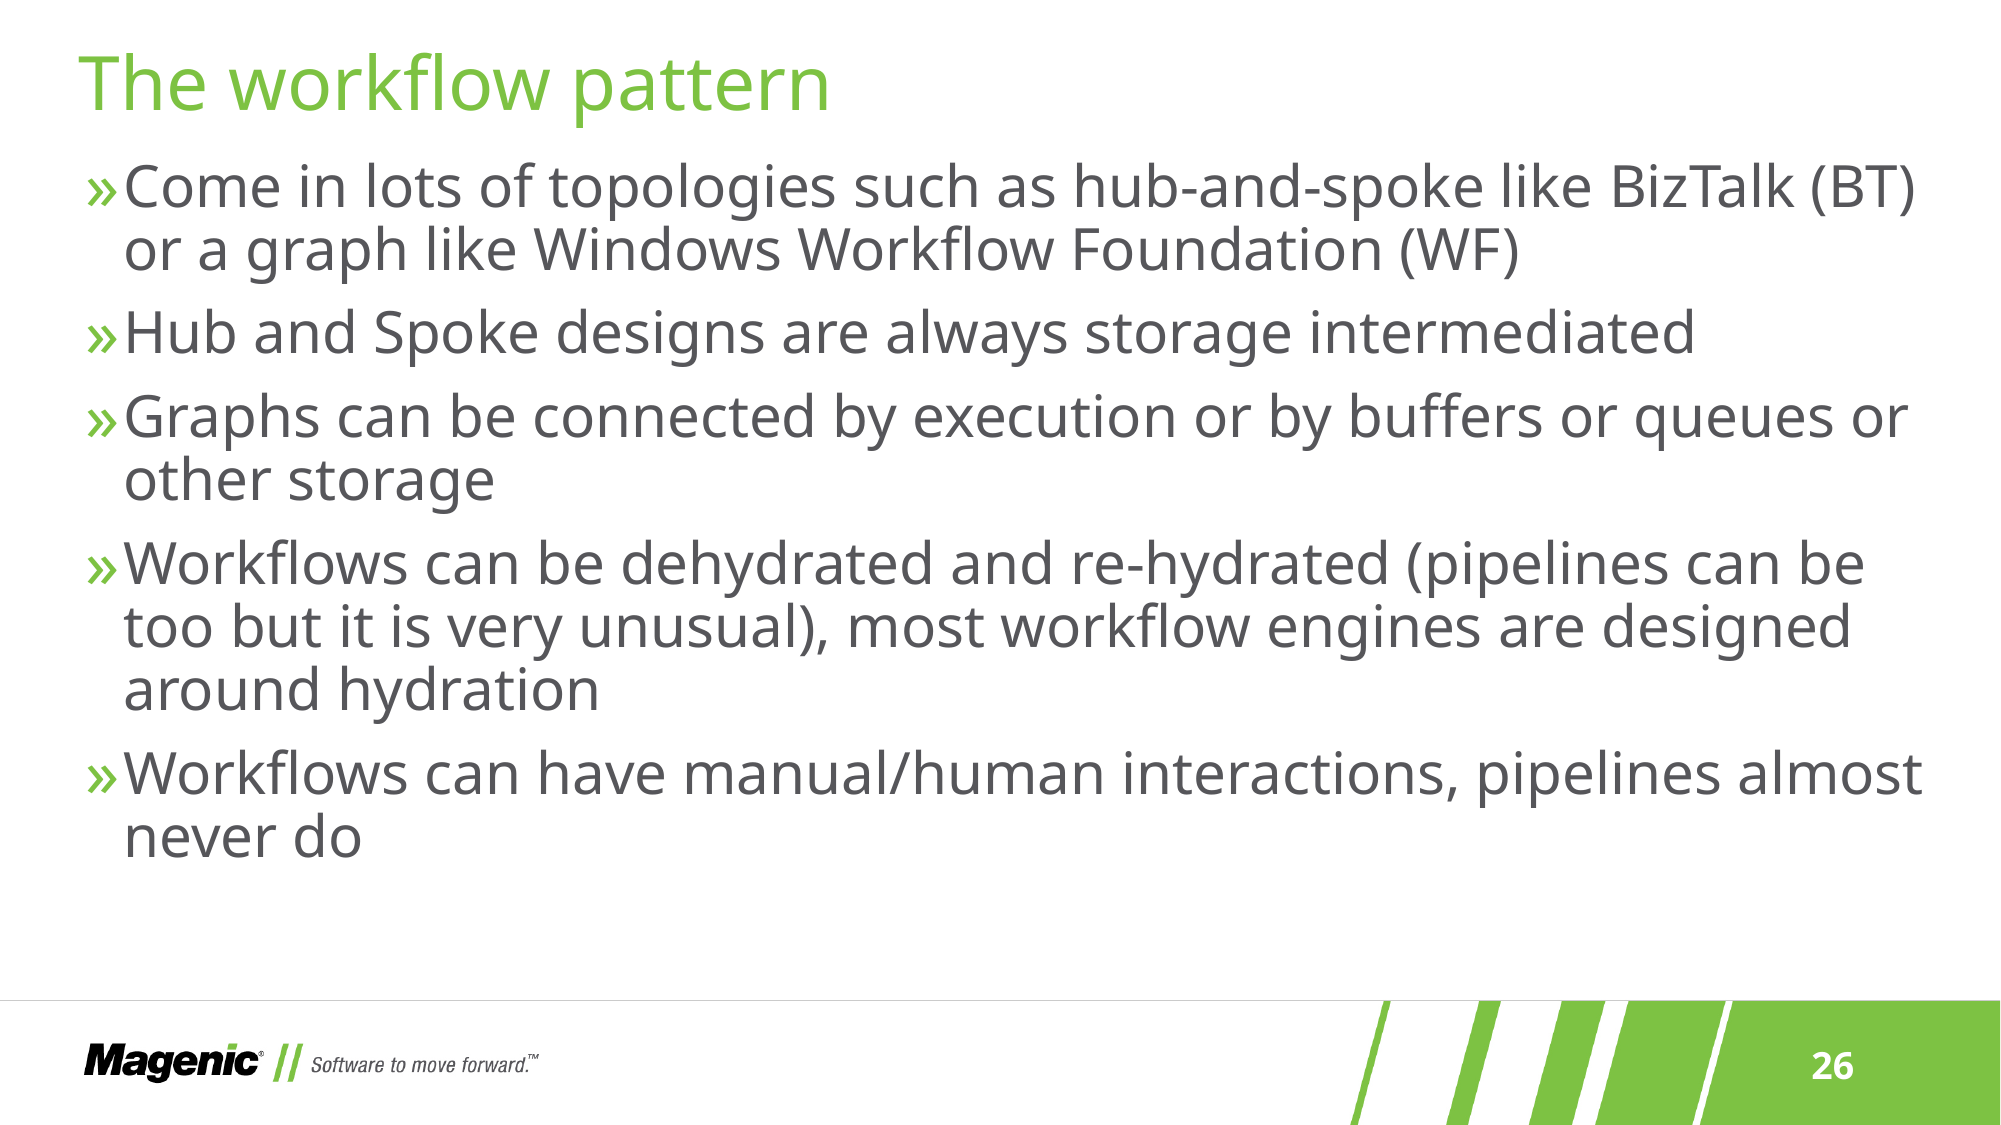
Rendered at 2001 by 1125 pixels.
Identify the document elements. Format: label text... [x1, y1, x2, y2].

list Come in lots of topologies such as hub-and-spoke like BizTalk (BT) or a graph like Windows Workflow Foundation (WF) Hub and Spoke designs are always storage intermediated Graphs can be connected by execution or by buffers or queues or other storage Workflows can be dehydrated and re-hydrated (pipelines can be too but it is very unusual), most workflow engines are designed around hydration Workflows can have manual/human interactions, pipelines almost never do [70, 149, 1946, 997]
picture [0, 0, 2001, 1125]
title The workflow pattern [63, 41, 1938, 131]
